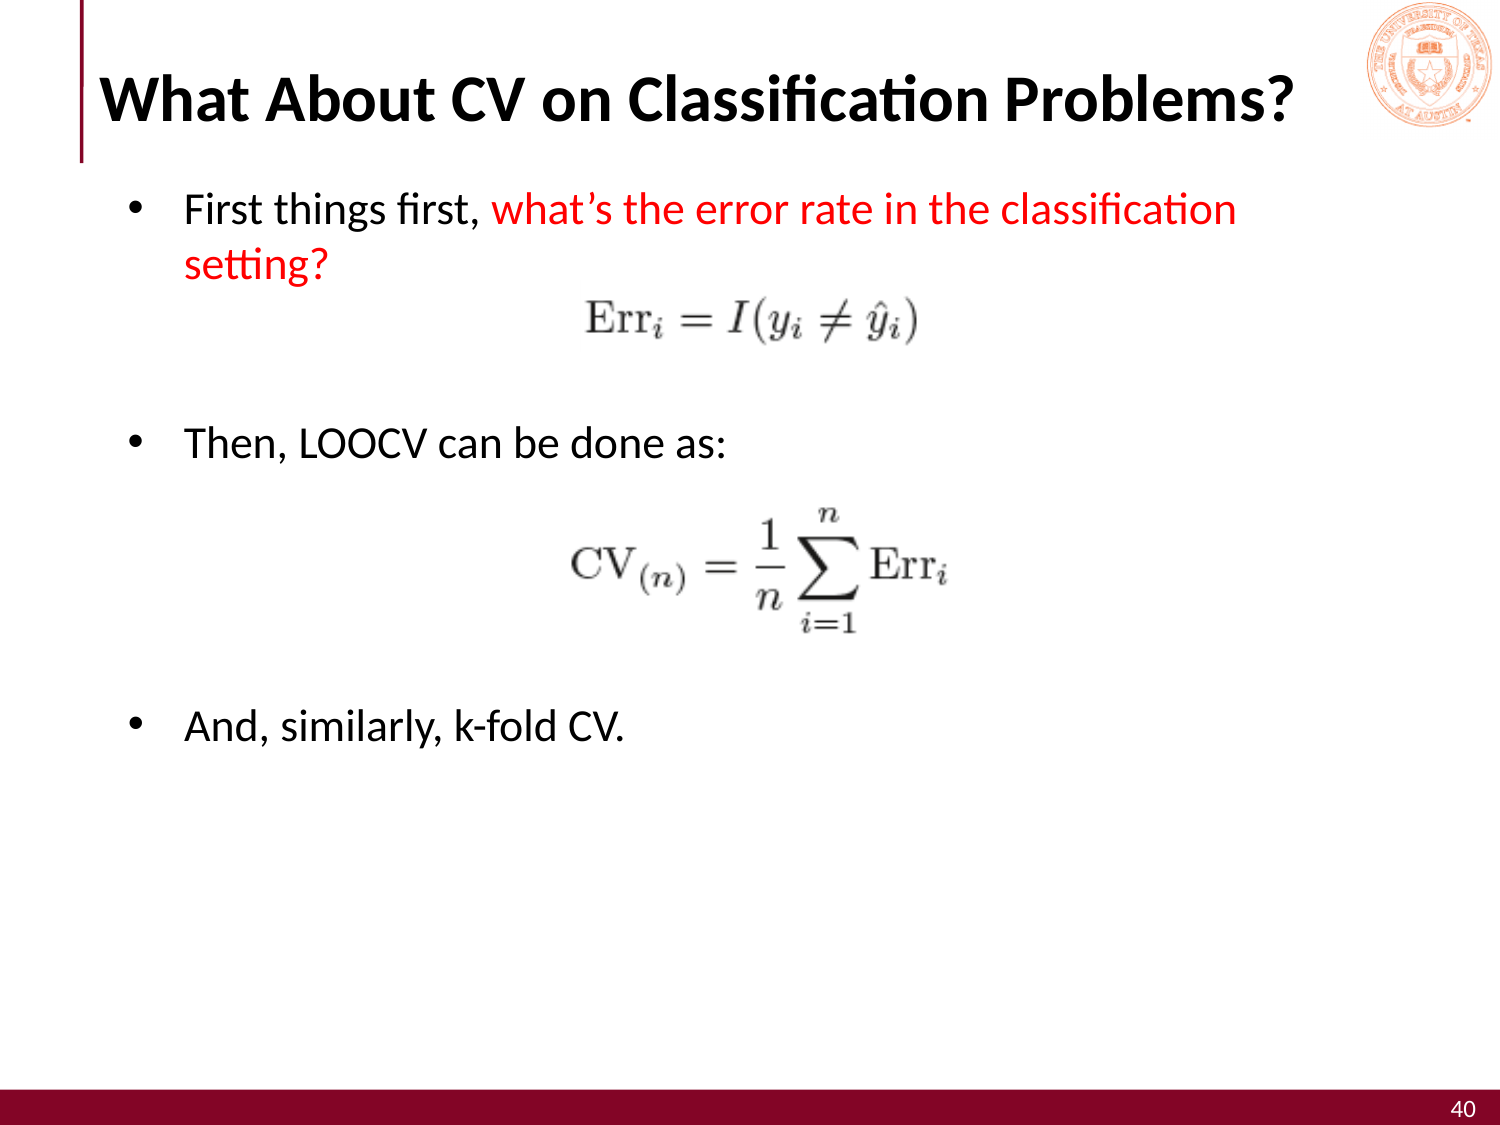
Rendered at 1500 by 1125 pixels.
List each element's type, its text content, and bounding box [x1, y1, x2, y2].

slide_number 40 [1141, 1077, 1492, 1125]
text_box Then, LOOCV can be done as: [112, 405, 1380, 476]
title What About CV on Classification Problems? [84, 52, 1380, 137]
picture [1360, 0, 1498, 140]
text_box And, similarly, k-fold CV. [113, 687, 1381, 758]
text_box First things first, what’s the error rate in the classification setting? [112, 171, 1380, 297]
picture [578, 280, 919, 352]
picture [545, 478, 955, 646]
